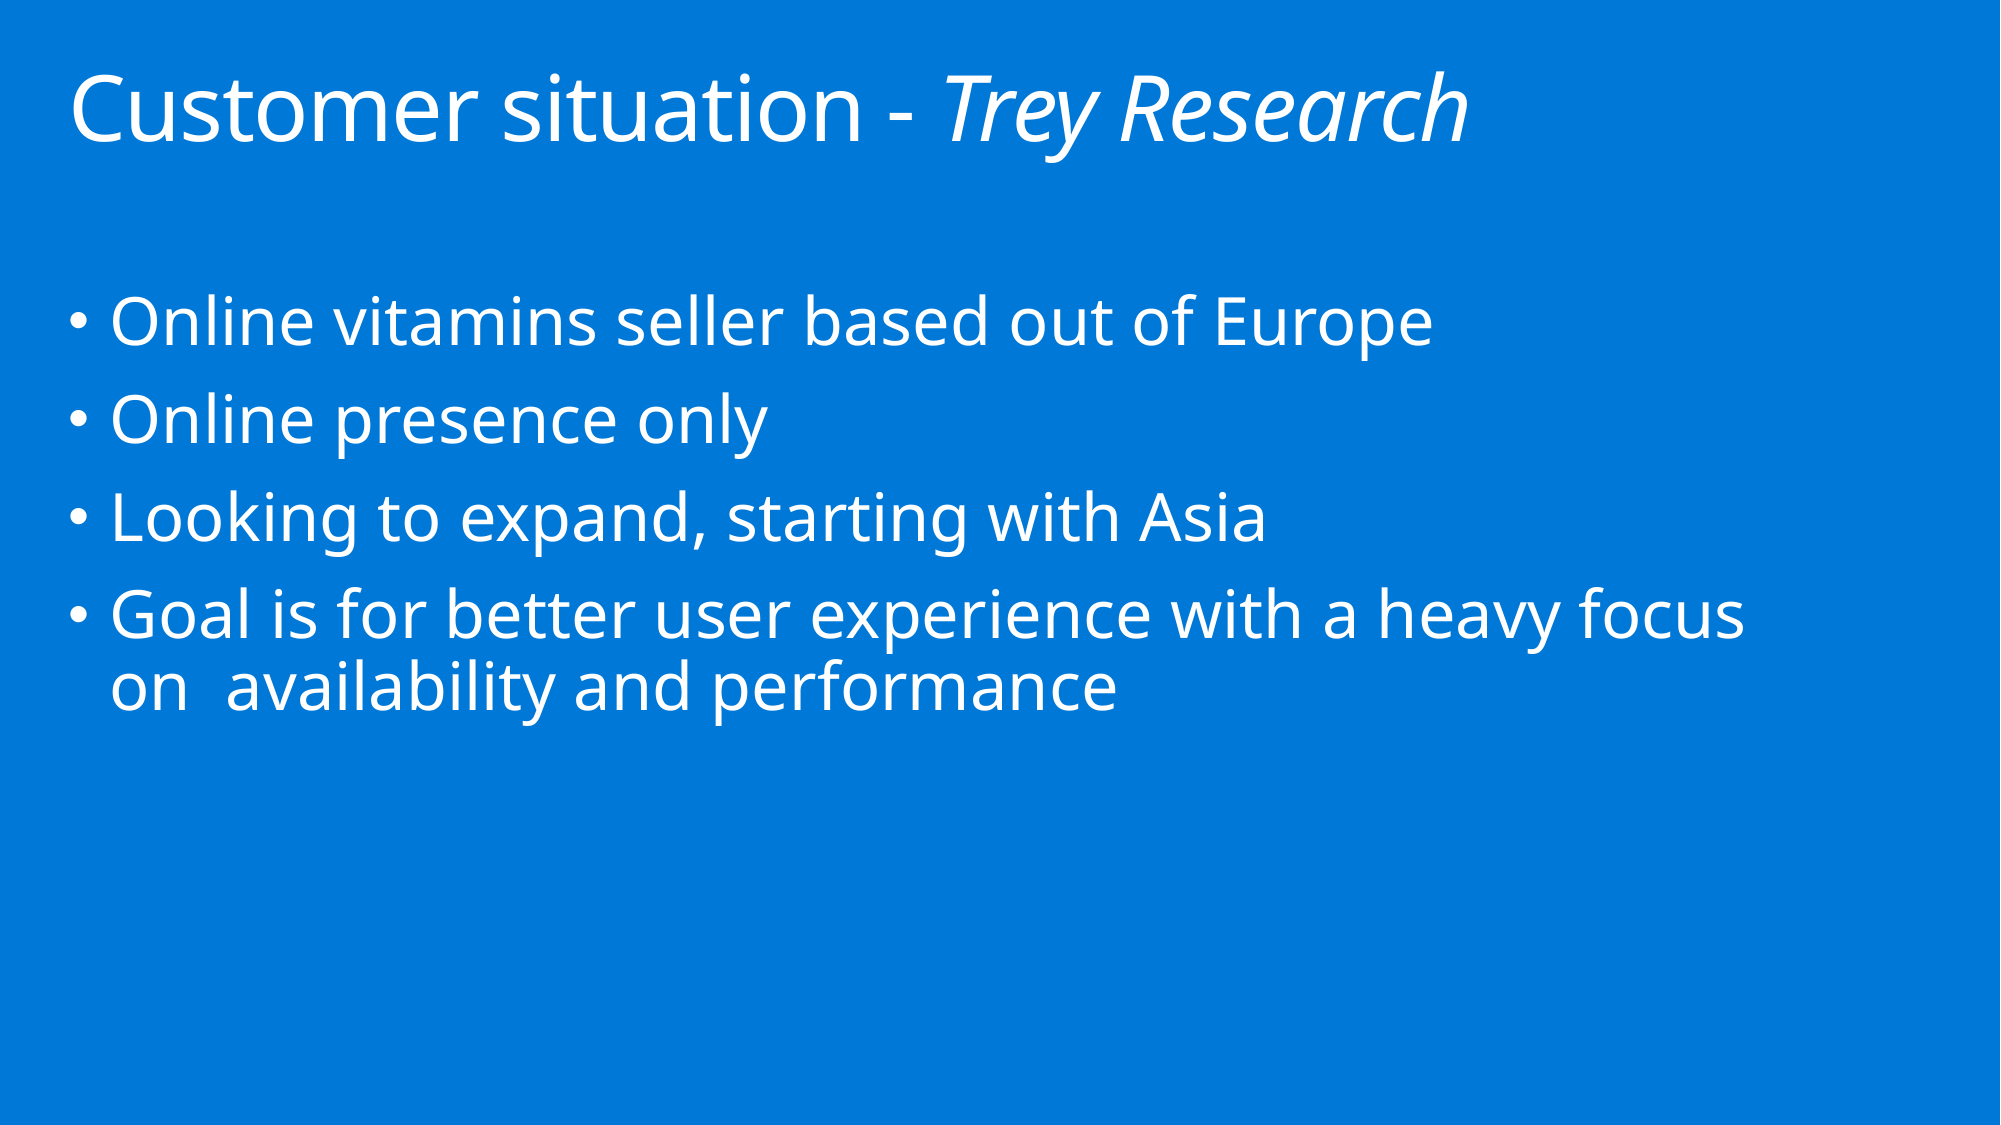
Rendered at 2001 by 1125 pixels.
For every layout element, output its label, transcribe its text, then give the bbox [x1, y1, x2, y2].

list Online vitamins seller based out of Europe Online presence only Looking to expand, starting with Asia Goal is for better user experience with a heavy focus on availability and performance [44, 272, 1809, 754]
title Customer situation - Trey Research [44, 47, 1930, 195]
